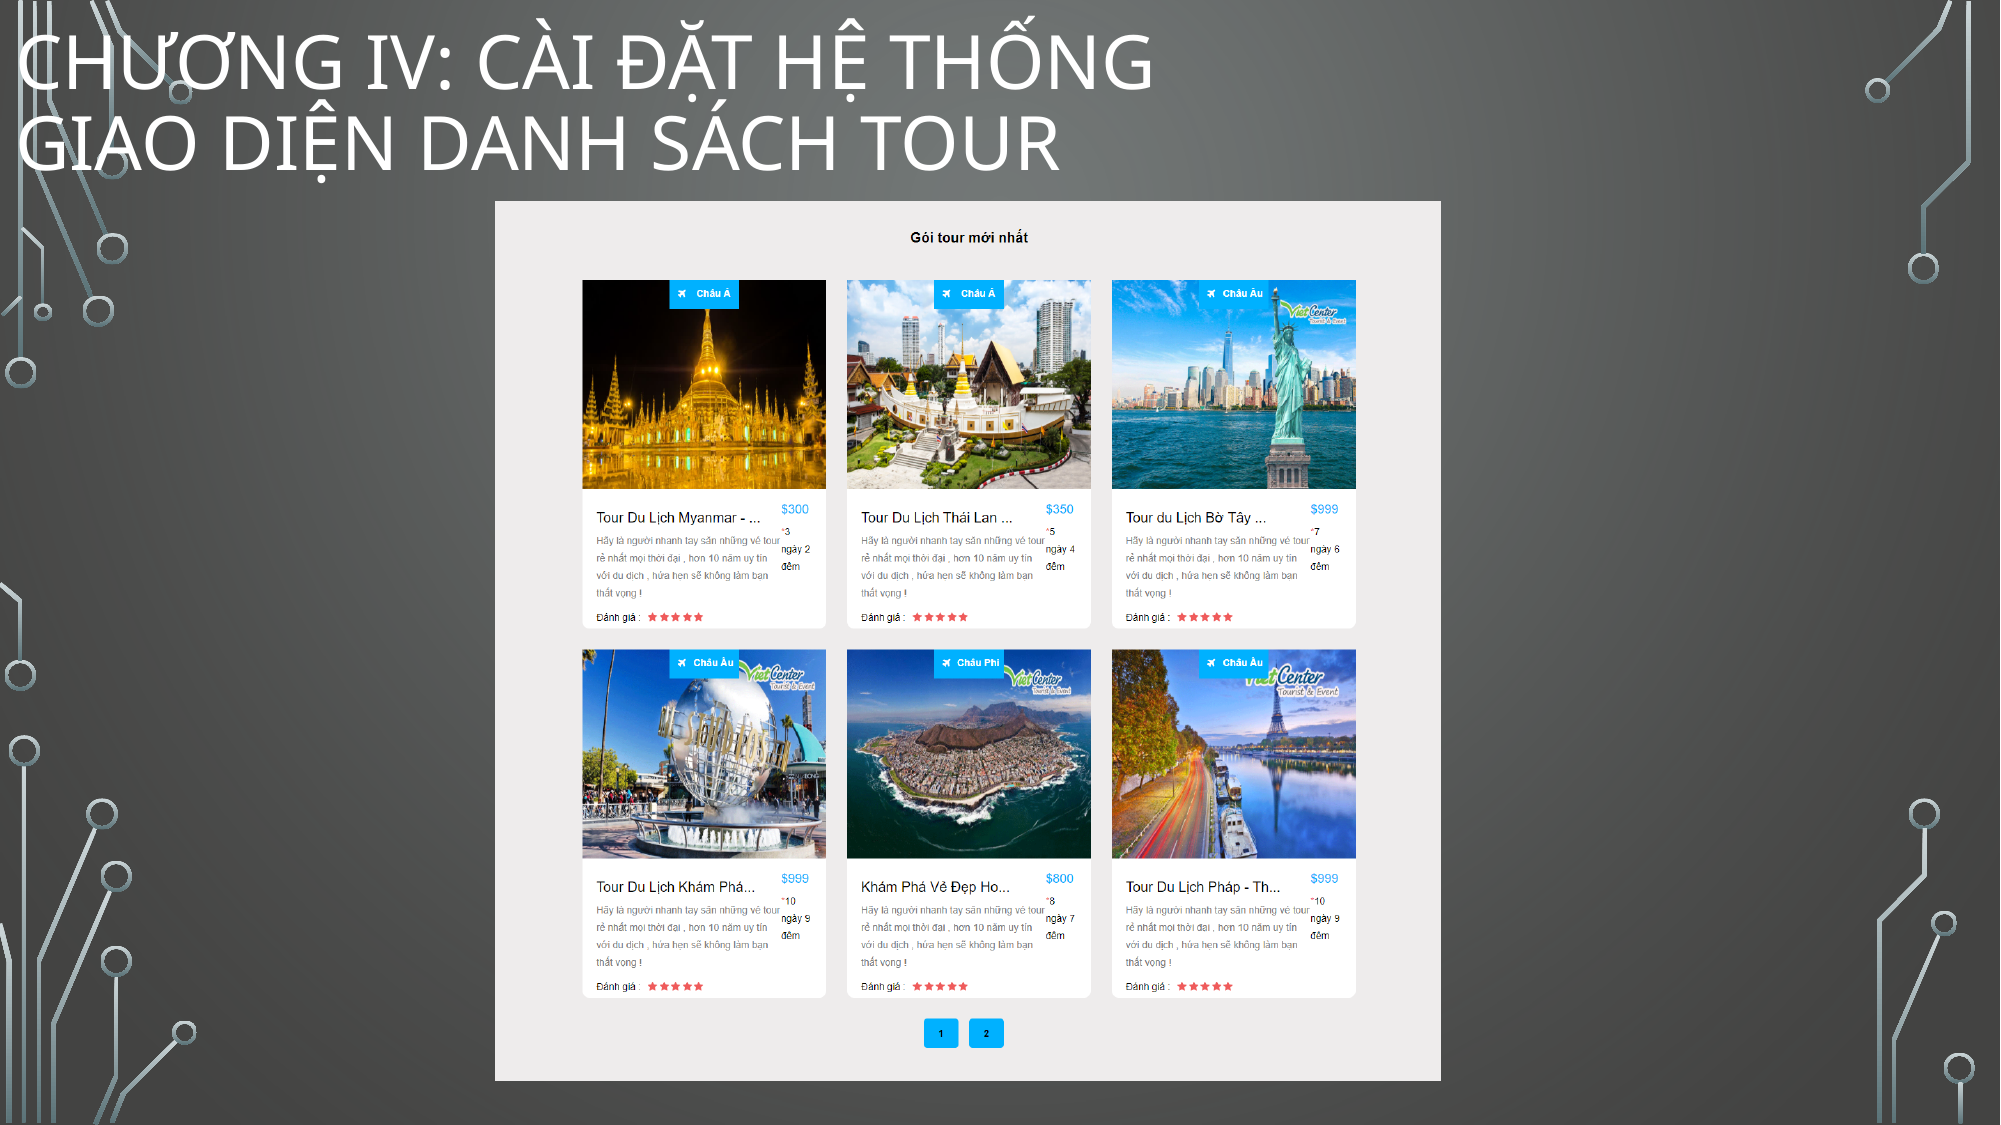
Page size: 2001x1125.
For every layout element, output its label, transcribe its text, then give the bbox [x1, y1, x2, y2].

picture [495, 201, 1442, 1081]
title Chương IV: Cài đặt hệ Thống Giao diện Danh sách Tour [0, 0, 1775, 213]
